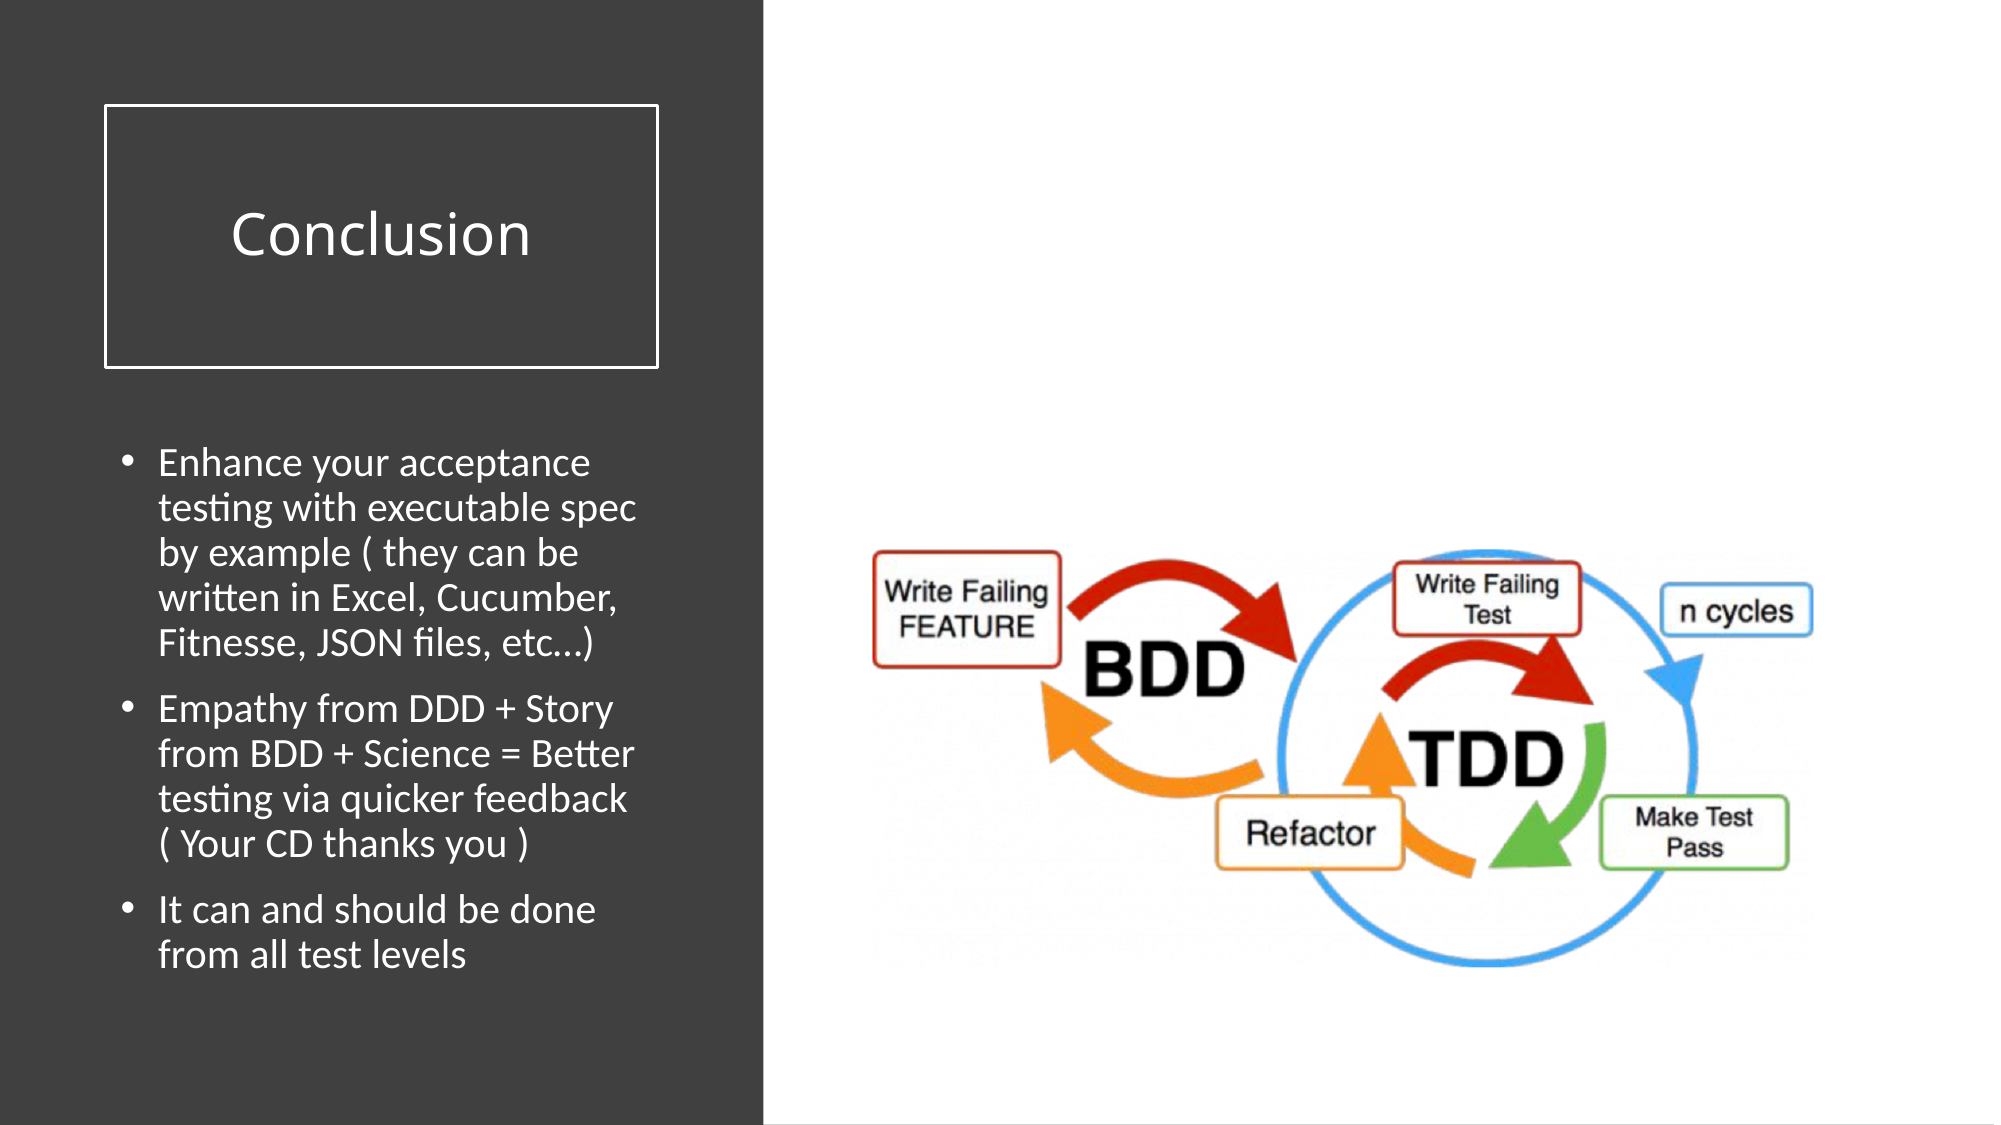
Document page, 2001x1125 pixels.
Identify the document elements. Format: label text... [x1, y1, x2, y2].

picture [691, 392, 1994, 1125]
title Conclusion [105, 105, 658, 368]
list Enhance your acceptance testing with executable spec by example ( they can be written in Excel, Cucumber, Fitnesse, JSON files, etc…) Empathy from DDD + Story from BDD + Science = Better testing via quicker feedback ( Your CD thanks you ) It can and should be done from all test levels [105, 432, 658, 994]
text_box [0, 0, 764, 1125]
